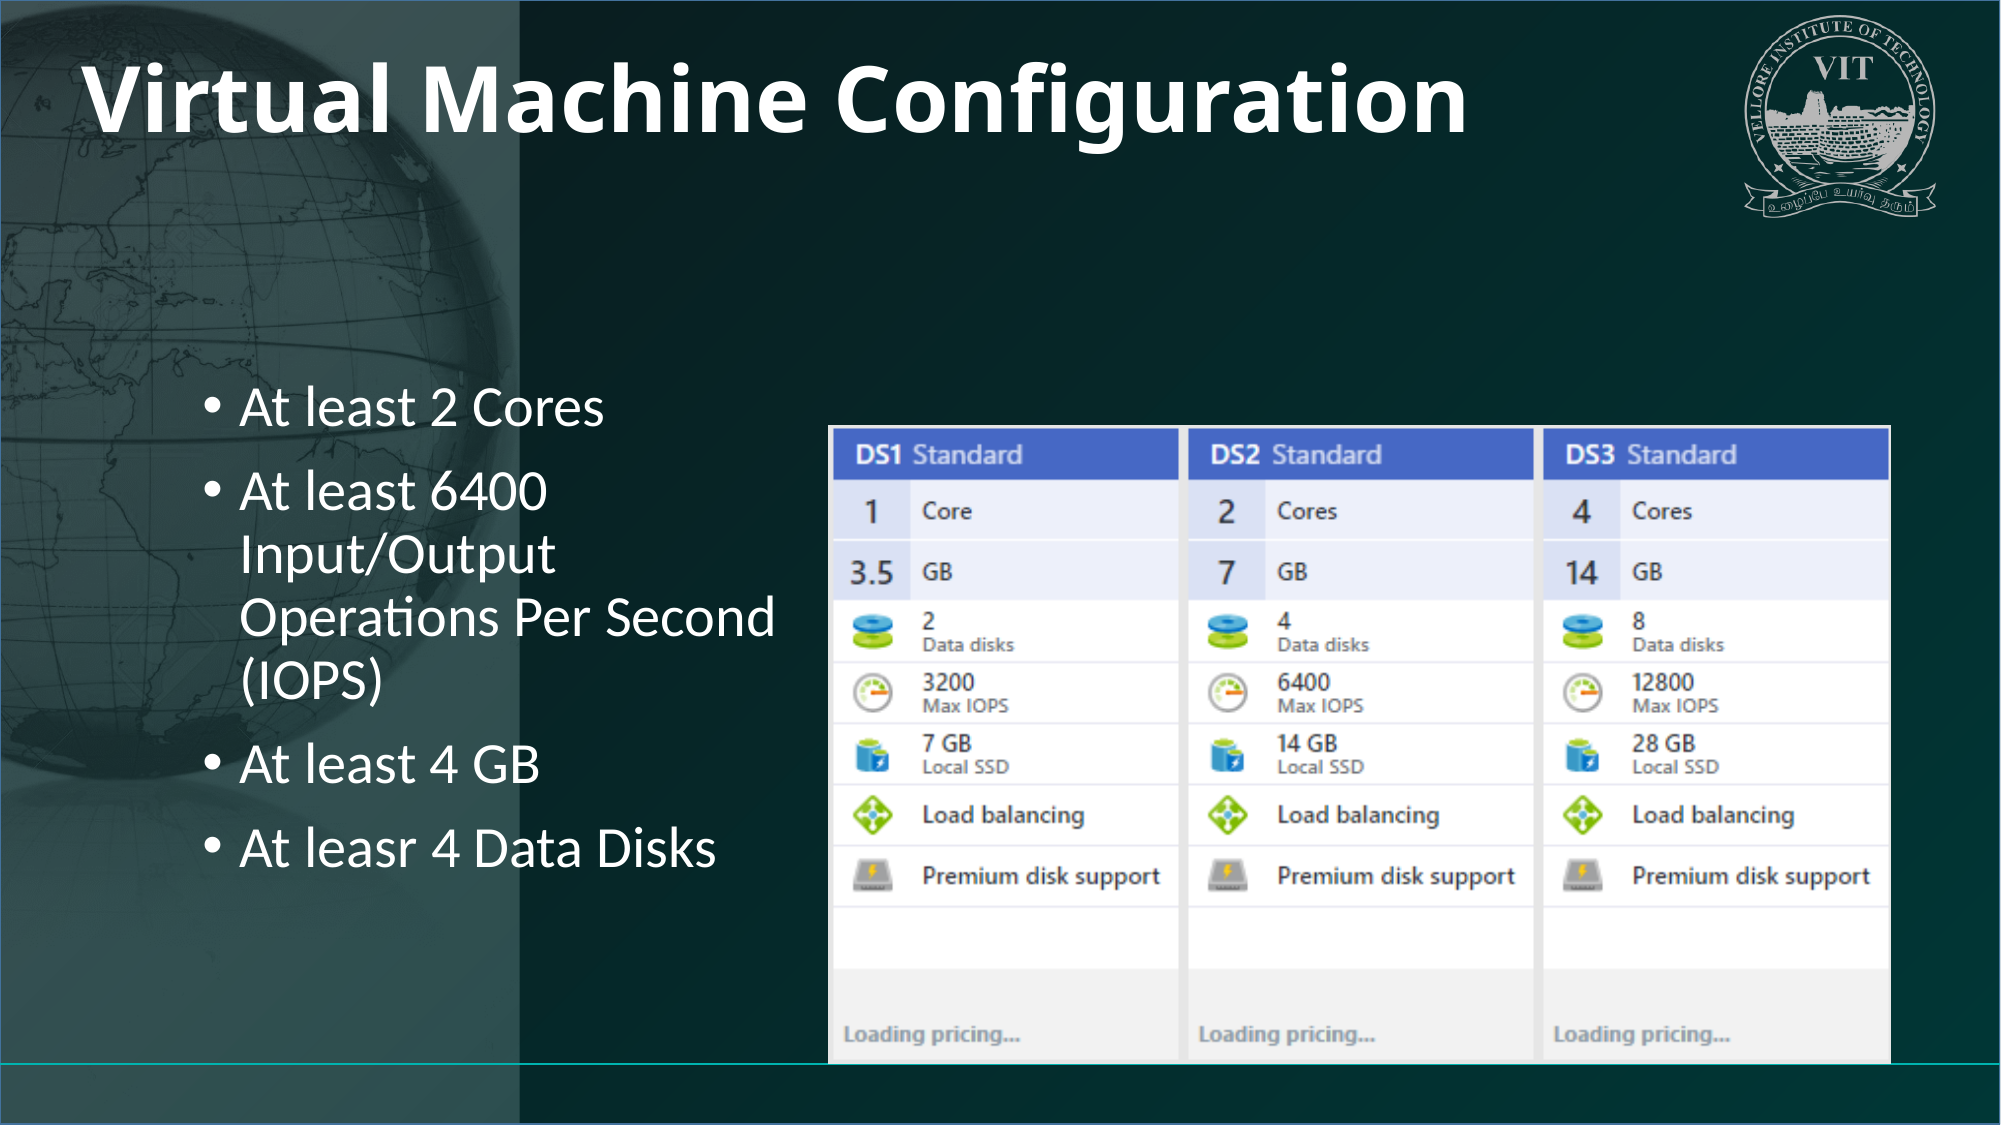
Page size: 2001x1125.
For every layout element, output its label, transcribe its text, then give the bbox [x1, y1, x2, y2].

title Virtual Machine Configuration [66, 1, 1716, 204]
picture [828, 425, 1891, 1064]
list At least 2 Cores At least 6400 Input/Output Operations Per Second (IOPS) At least 4 GB At leasr 4 Data Disks [187, 369, 829, 950]
